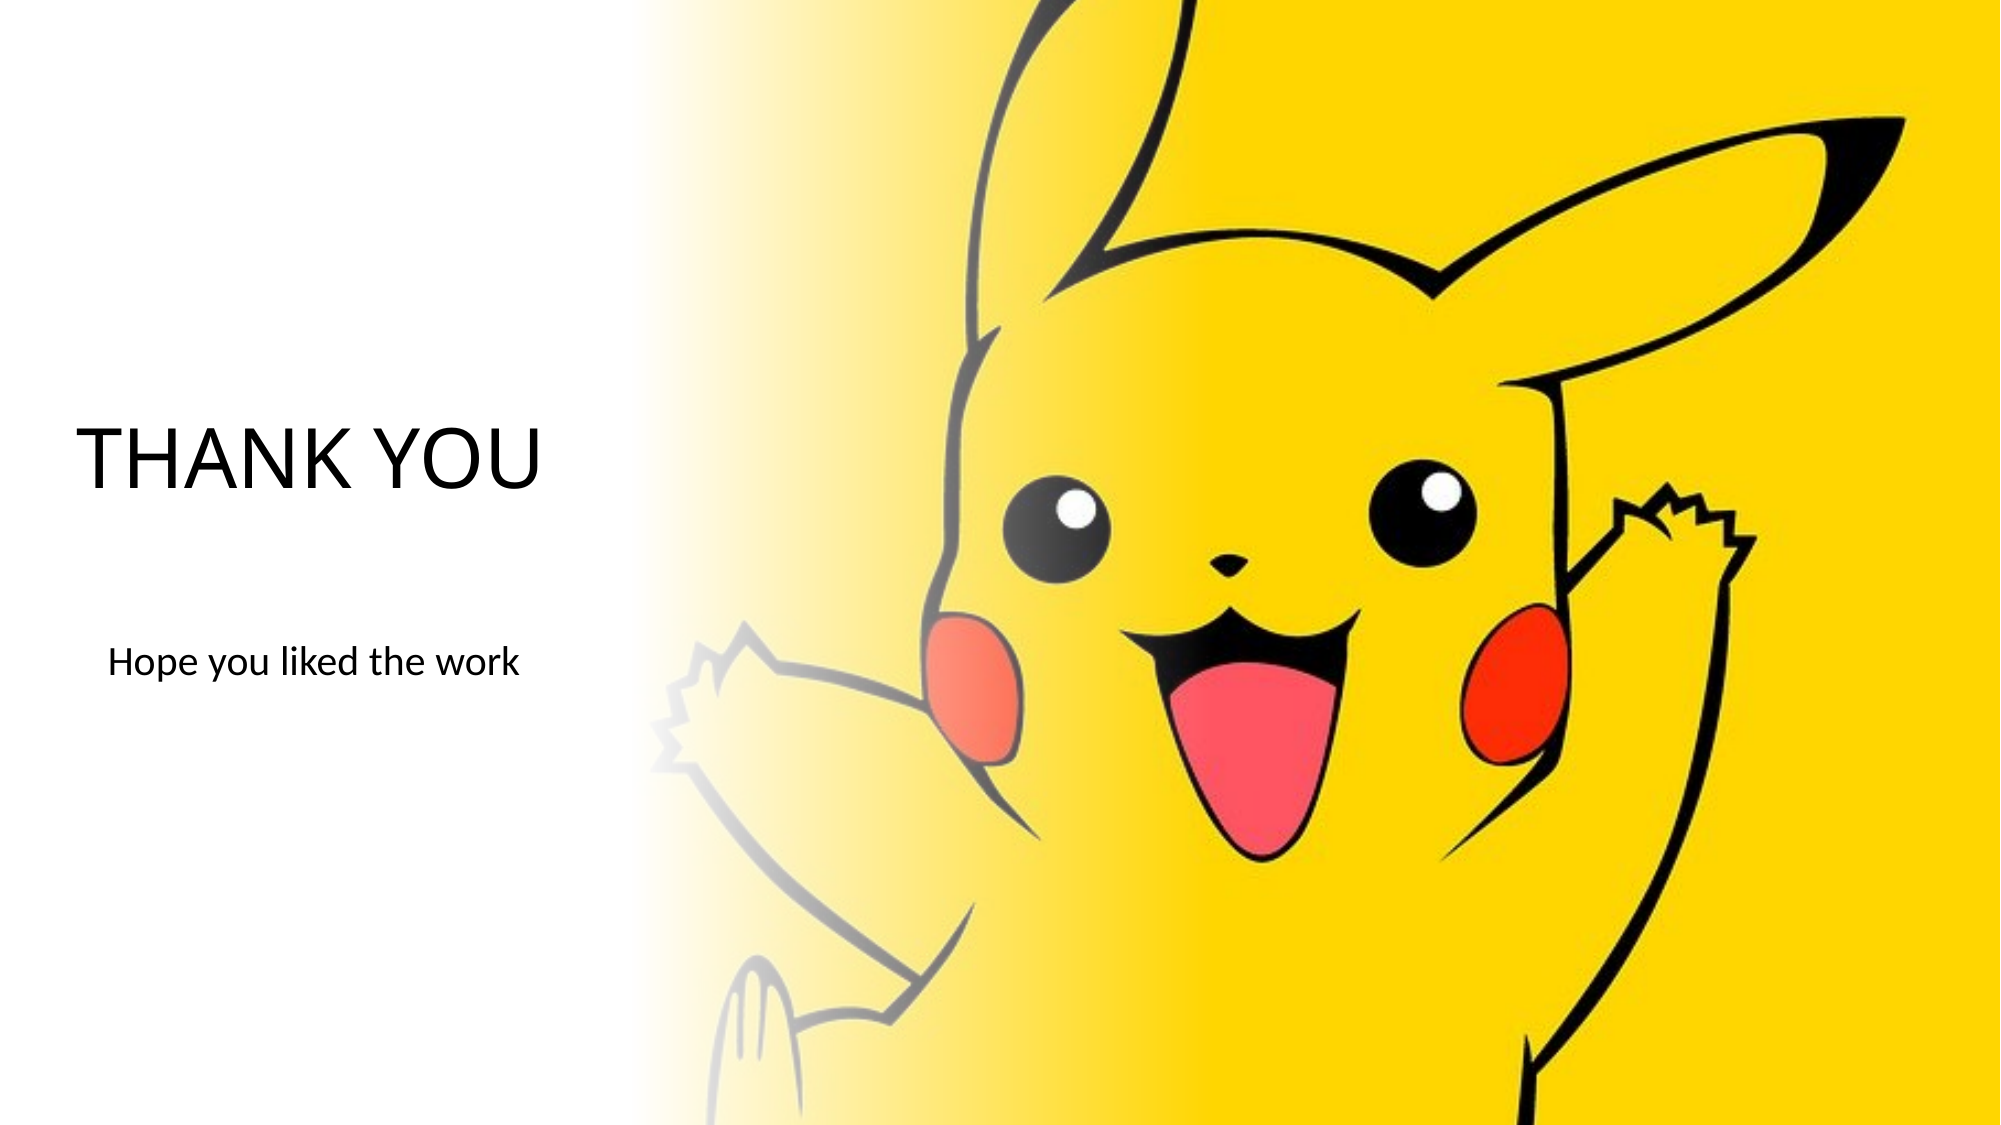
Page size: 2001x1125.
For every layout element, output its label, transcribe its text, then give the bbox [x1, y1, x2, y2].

text_box [0, 0, 413, 631]
list Hope you liked the work [0, 631, 413, 1125]
picture [413, 0, 2000, 1125]
title THANK YOU [61, 305, 413, 618]
